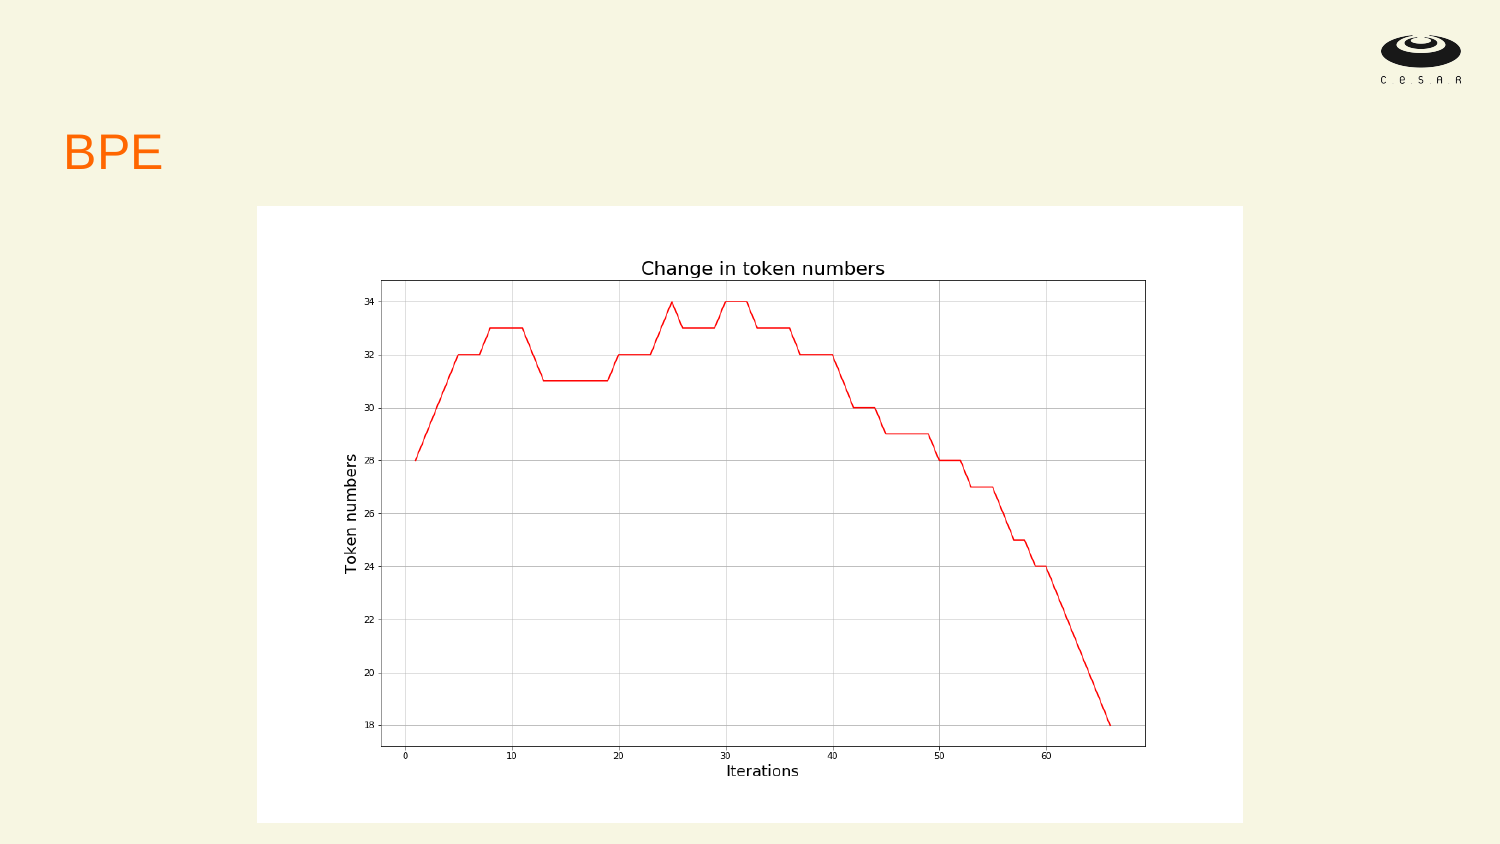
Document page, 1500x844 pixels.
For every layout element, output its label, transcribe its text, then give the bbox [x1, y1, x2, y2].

picture [1381, 35, 1461, 84]
title BPE [49, 68, 1268, 239]
picture [257, 206, 1243, 823]
